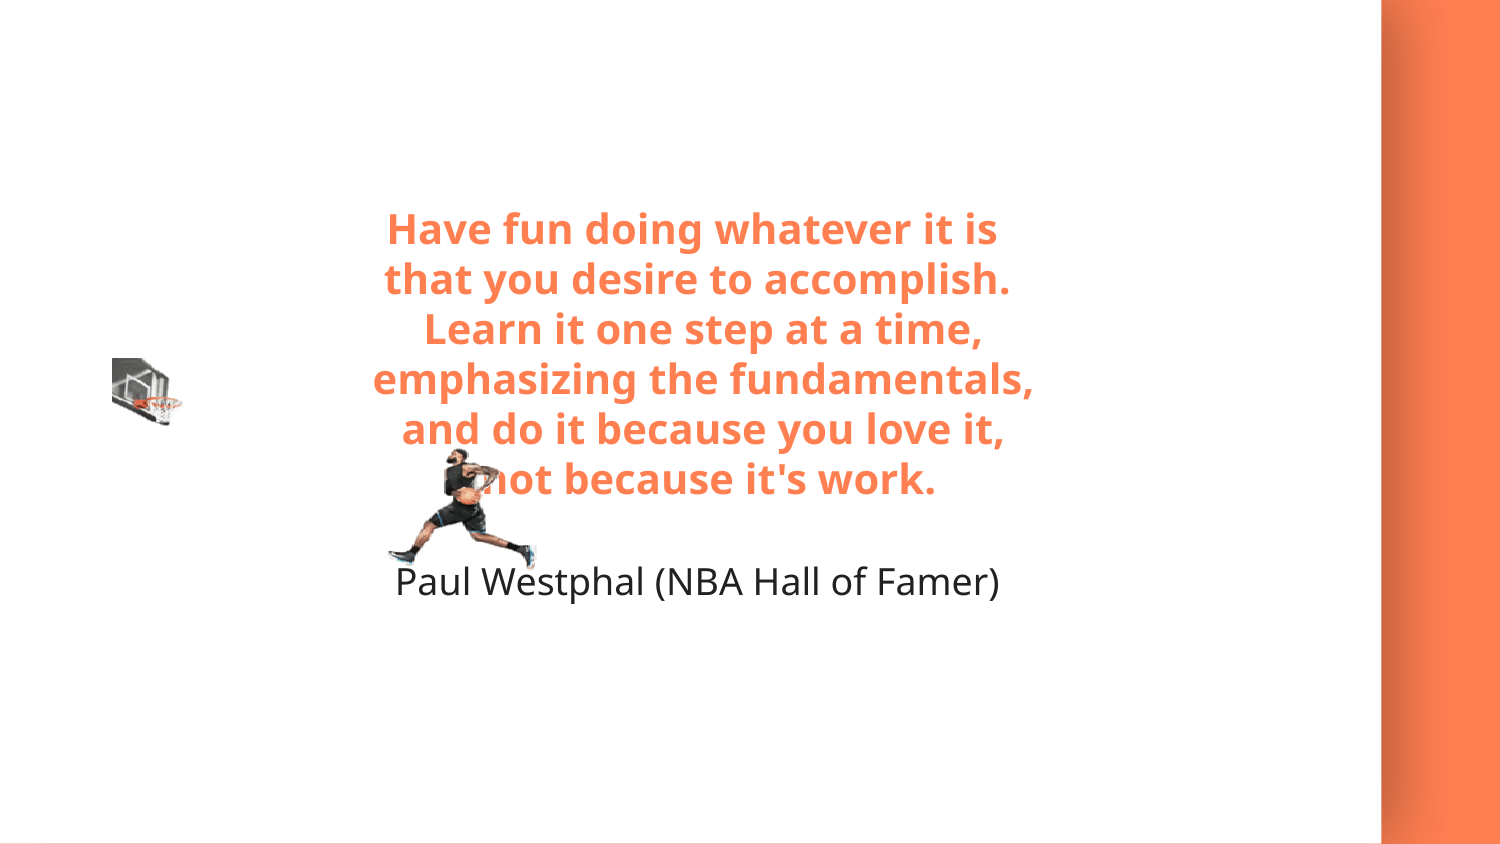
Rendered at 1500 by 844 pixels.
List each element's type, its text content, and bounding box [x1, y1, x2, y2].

subtitle Have fun doing whatever it is that you desire to accomplish. Learn it one step at a time, emphasizing the fundamentals, and do it because you love it, not because it's work. [236, 187, 1159, 506]
picture [112, 358, 622, 574]
title Paul Westphal (NBA Hall of Famer) [236, 543, 1159, 617]
